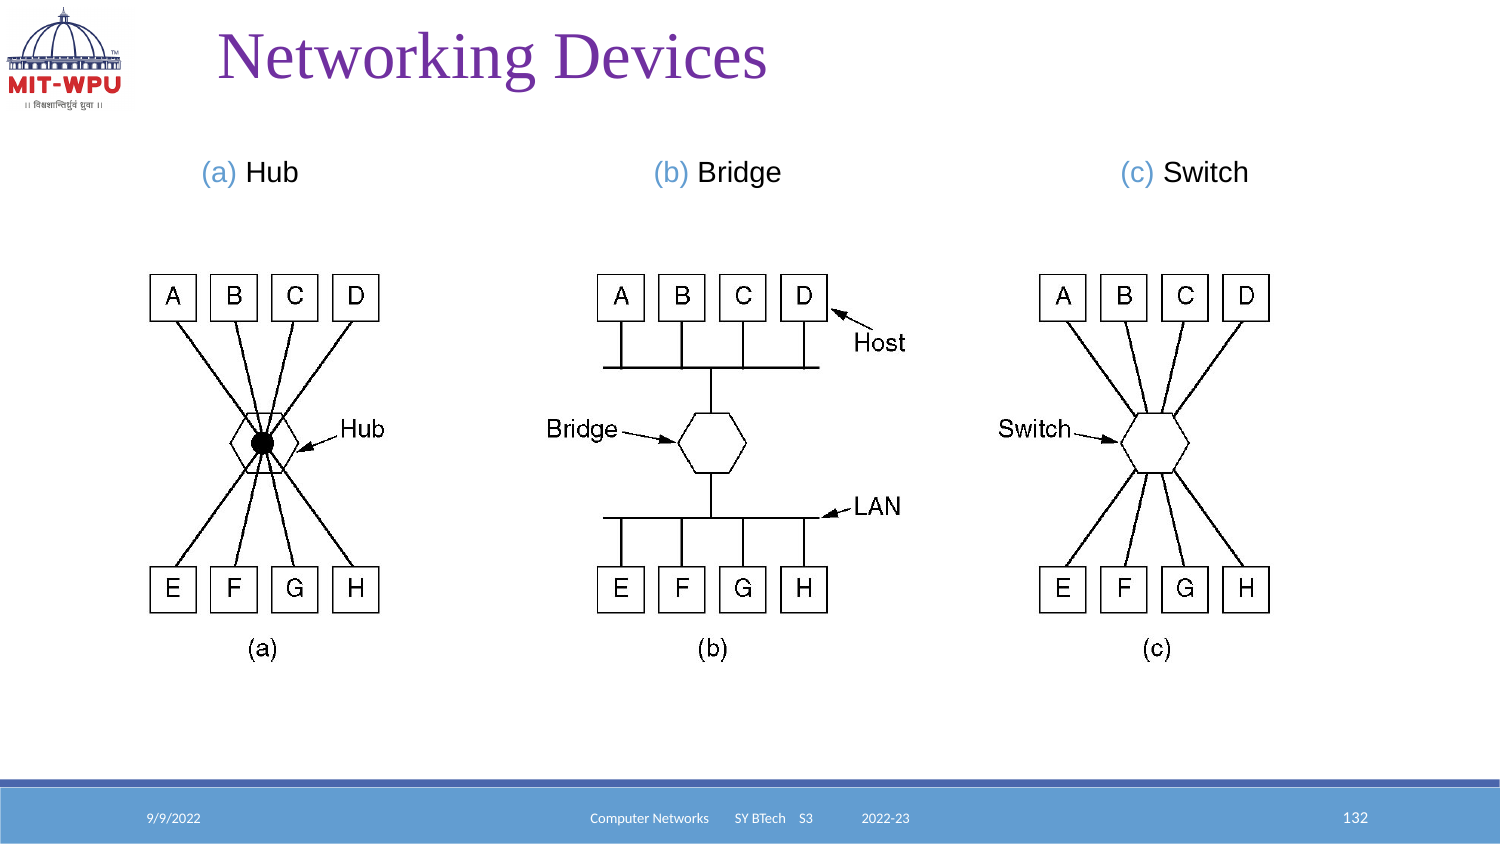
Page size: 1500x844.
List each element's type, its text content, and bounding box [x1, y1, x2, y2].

footer Computer Networks SY BTech S3 2022-23 [453, 794, 1047, 840]
text_box Networking Devices [202, 4, 1494, 99]
text_box (a) Hub (b) Bridge (c) Switch [107, 145, 1343, 243]
picture [6, 7, 136, 111]
picture [146, 271, 1274, 663]
slide_number ‹#› [1218, 794, 1380, 840]
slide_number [135, 794, 440, 840]
